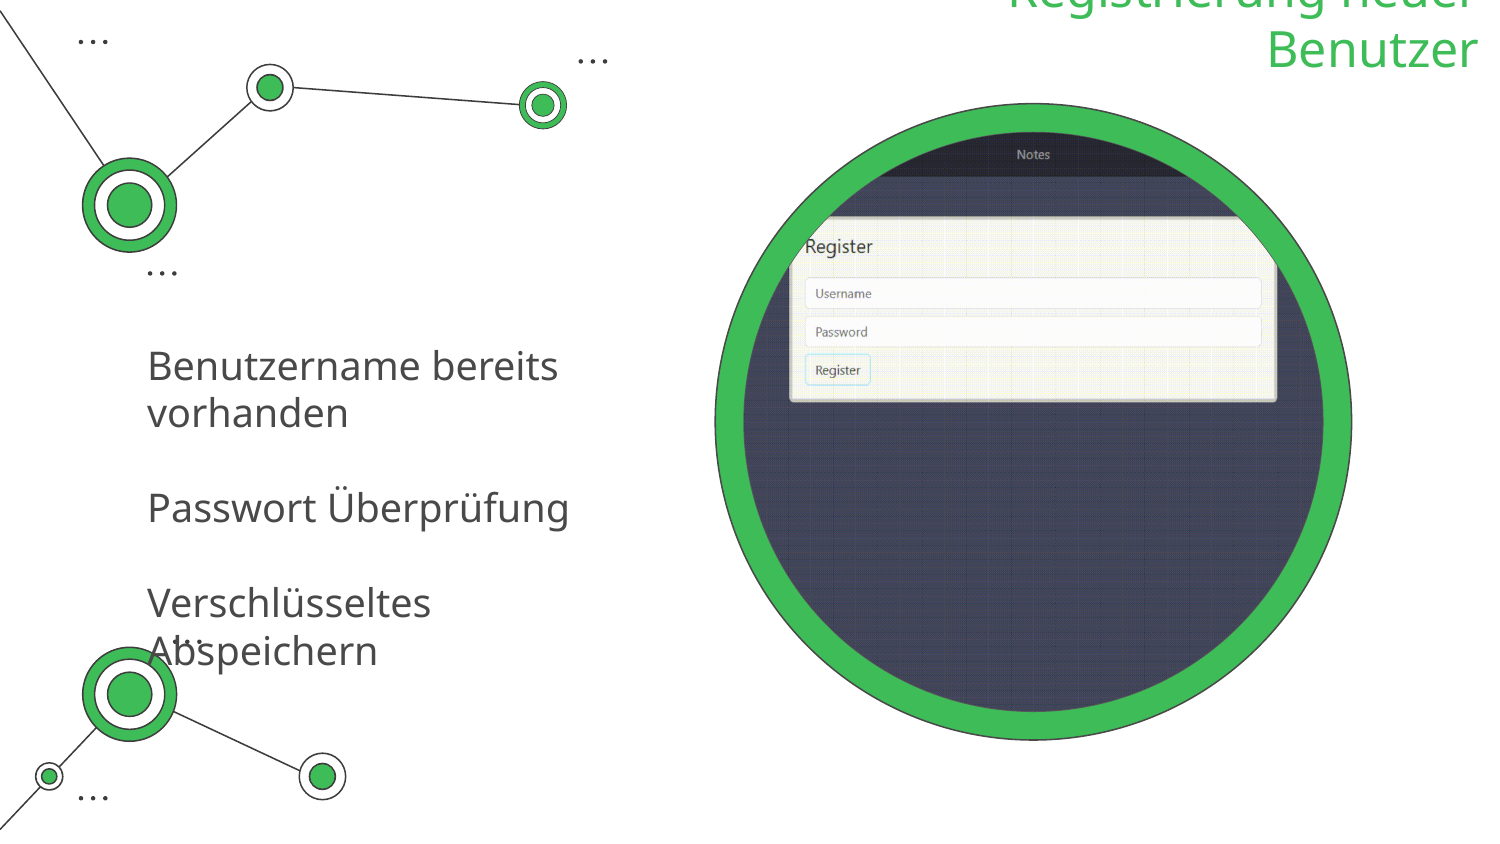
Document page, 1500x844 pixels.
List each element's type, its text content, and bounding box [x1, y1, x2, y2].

title Registrierung neuer Benutzer [822, 0, 1495, 93]
picture [743, 132, 1323, 712]
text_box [714, 103, 1352, 741]
subtitle Benutzername bereits vorhanden Passwort Überprüfung Verschlüsseltes Abspeichern [131, 325, 672, 624]
